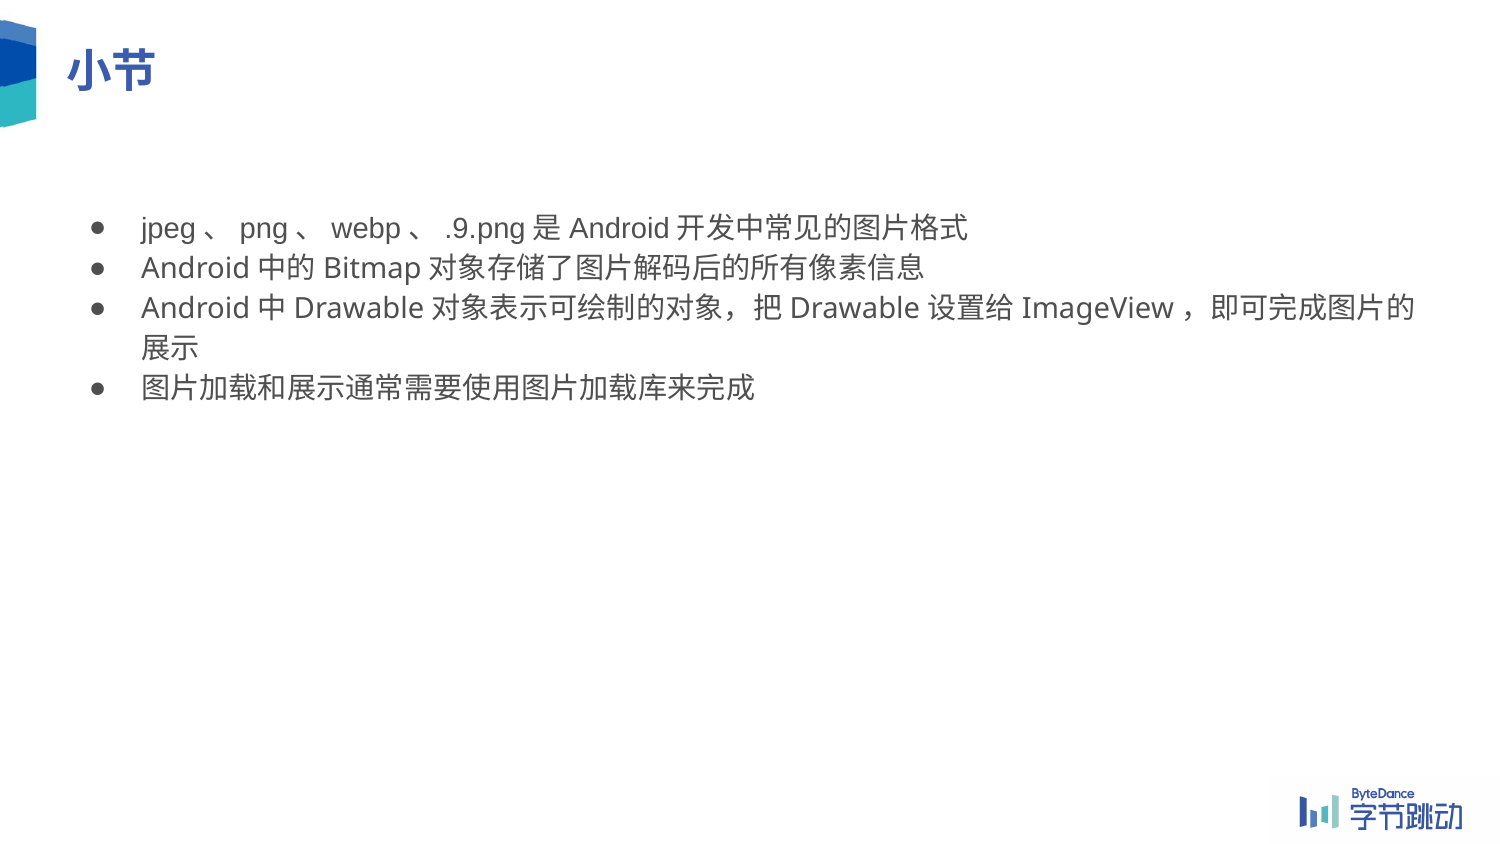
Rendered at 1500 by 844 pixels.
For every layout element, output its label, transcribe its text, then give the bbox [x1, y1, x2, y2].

text_box 小节 [51, 27, 1449, 122]
picture [0, 0, 66, 149]
picture [1268, 774, 1500, 844]
list jpeg、png、webp、.9.png是Android开发中常见的图片格式 Android中的Bitmap对象存储了图片解码后的所有像素信息 Android中Drawable对象表示可绘制的对象，把Drawable设置给ImageView，即可完成图片的展示 图片加载和展示通常需要使用图片加载库来完成 [50, 188, 1450, 750]
